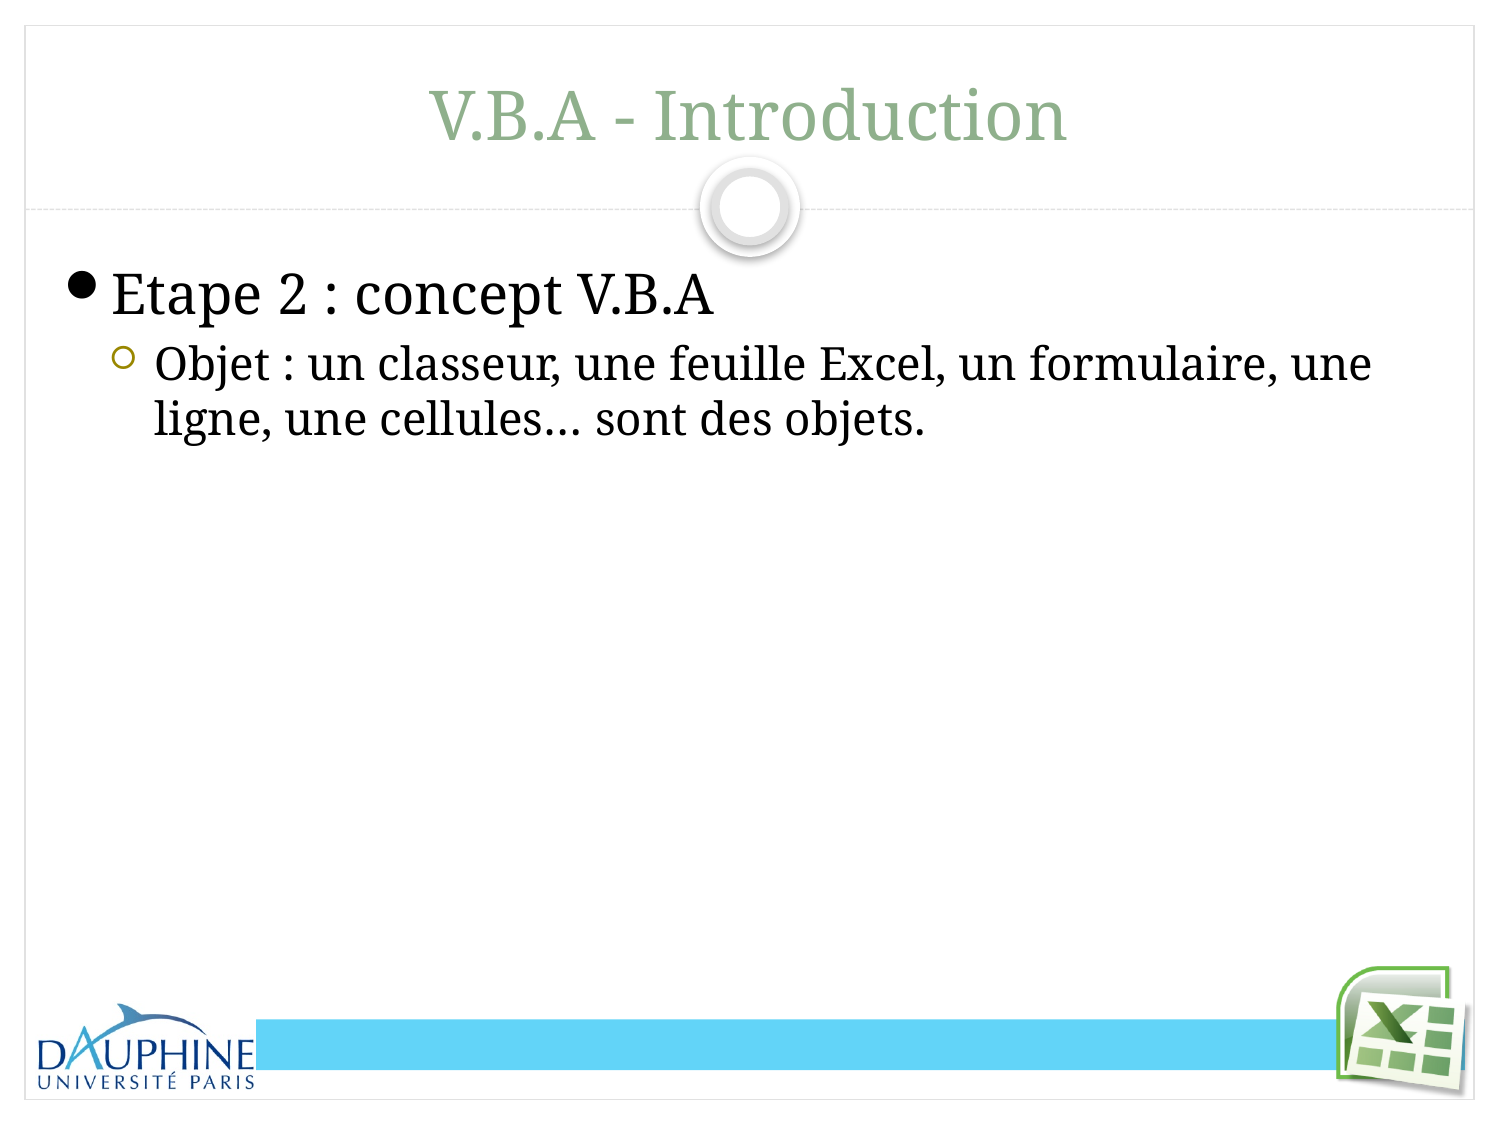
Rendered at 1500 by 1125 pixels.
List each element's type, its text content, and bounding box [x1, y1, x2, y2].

picture [1324, 949, 1477, 1102]
picture [35, 1001, 256, 1090]
list Etape 2 : concept V.B.A Objet : un classeur, une feuille Excel, un formulaire, une ligne, une cellules… sont des objets. [49, 250, 1445, 1001]
title V.B.A - Introduction [49, 37, 1450, 162]
